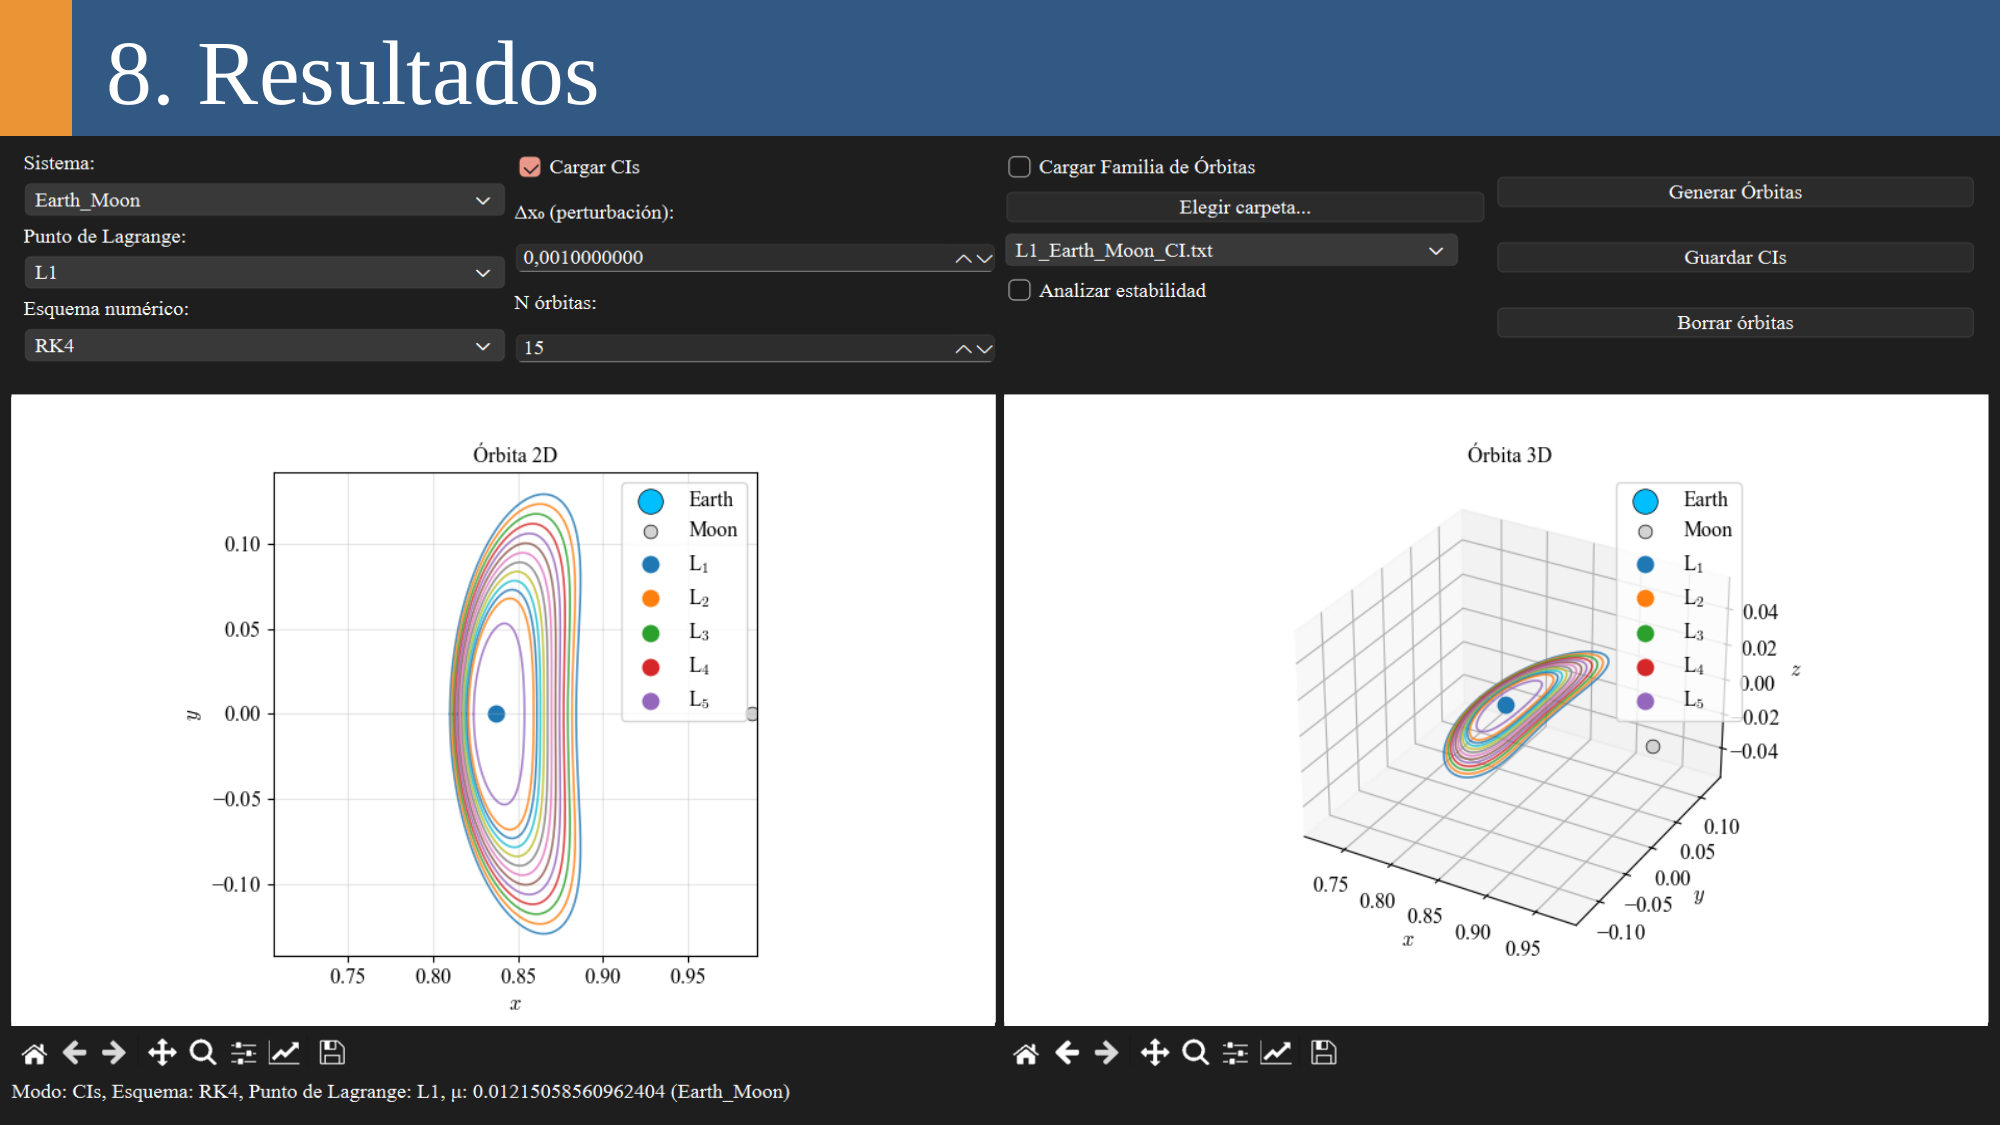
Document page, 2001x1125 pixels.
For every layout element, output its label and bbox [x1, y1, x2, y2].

text_box [0, 136, 2000, 1125]
picture [28, 396, 979, 1026]
text_box [0, 0, 2000, 136]
picture [1023, 396, 1973, 1026]
